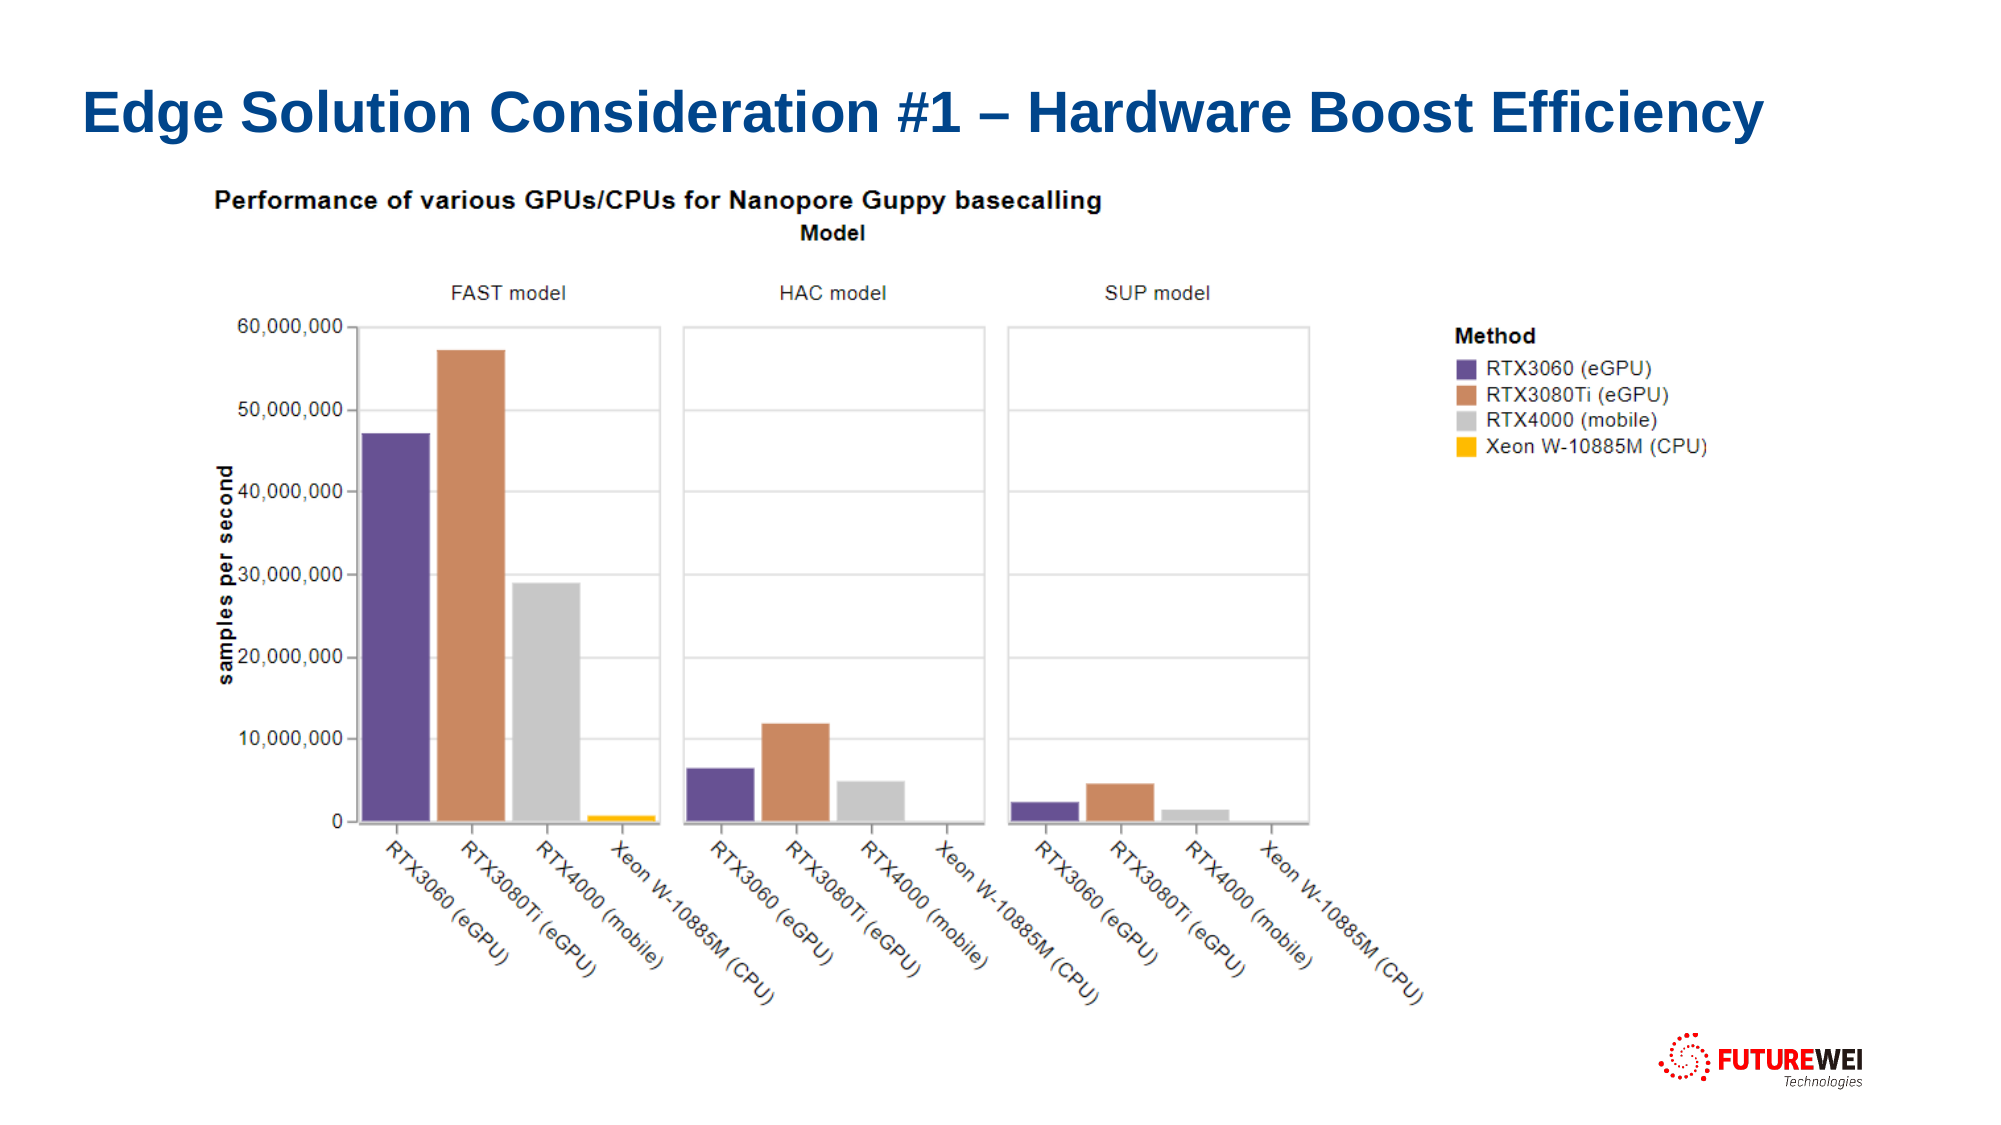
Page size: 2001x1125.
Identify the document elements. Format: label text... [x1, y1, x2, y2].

picture [177, 172, 1882, 1102]
title Edge Solution Consideration #1 – Hardware Boost Efficiency [67, 58, 1935, 159]
